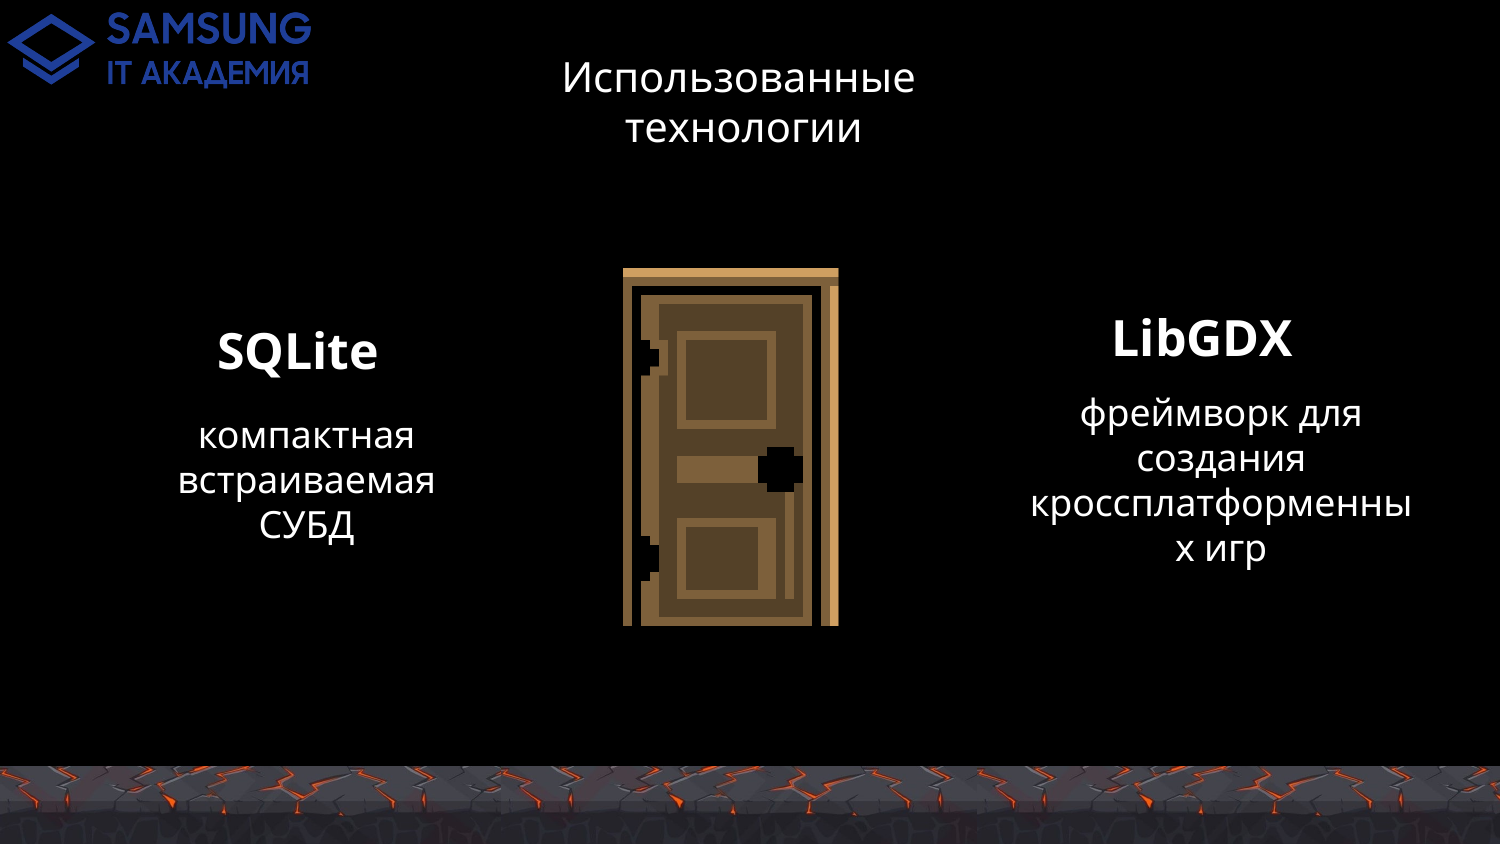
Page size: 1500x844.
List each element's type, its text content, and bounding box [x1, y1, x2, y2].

text_box LibGDX [1058, 316, 1346, 381]
text_box фреймворк для создания кроссплатформенных игр [1014, 381, 1428, 576]
picture [4, 8, 314, 92]
text_box компактная встраиваемая СУБД [138, 403, 476, 554]
title Использованные технологии [142, 32, 1346, 170]
text_box SQLite [154, 330, 442, 395]
picture [596, 241, 865, 652]
picture [0, 766, 1500, 844]
